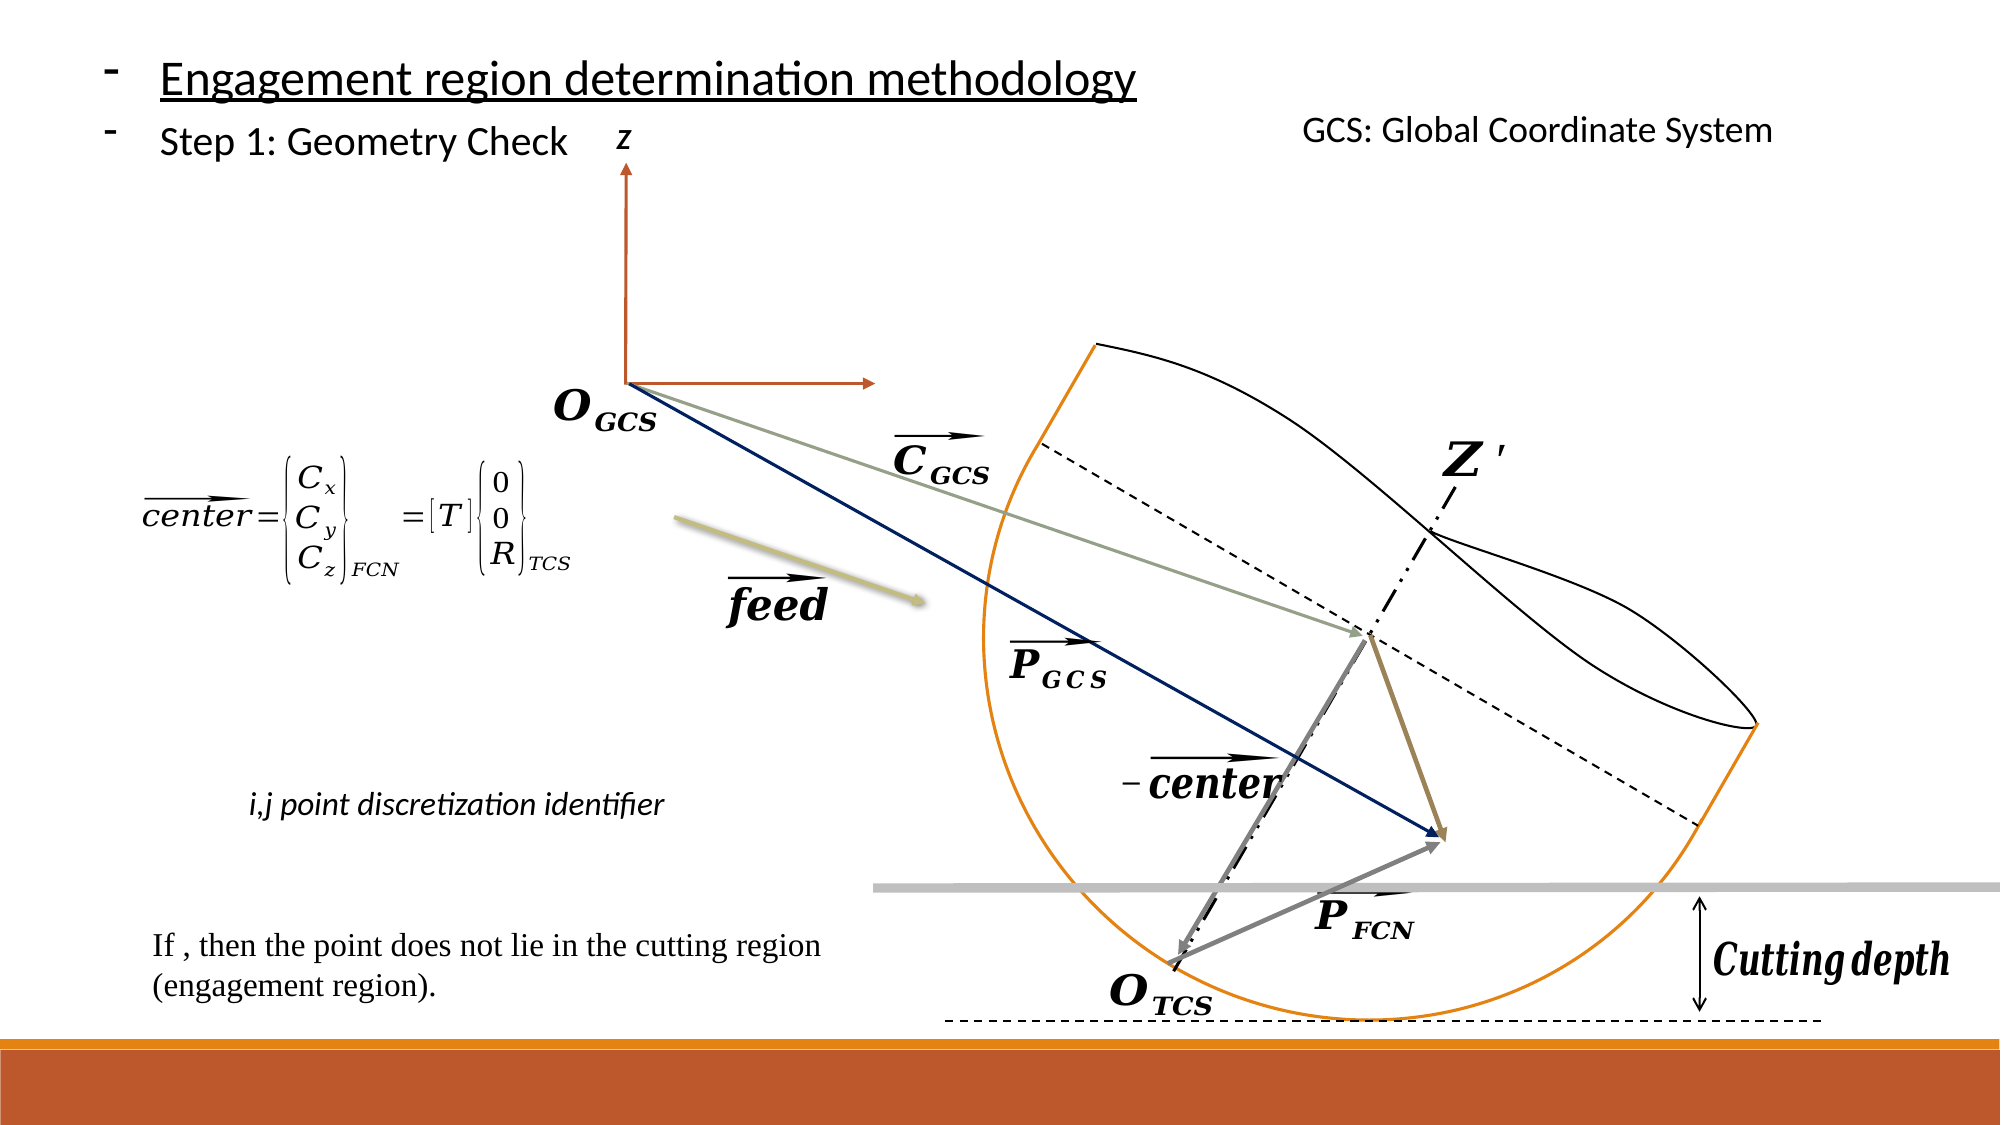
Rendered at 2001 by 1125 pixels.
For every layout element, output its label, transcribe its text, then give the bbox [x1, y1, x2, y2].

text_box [1708, 897, 1745, 1017]
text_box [628, 383, 1440, 838]
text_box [1167, 841, 1441, 964]
text_box GCS: Global Coordinate System [1287, 97, 1790, 158]
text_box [980, 897, 1697, 1017]
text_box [601, 112, 876, 386]
text_box Engagement region determination methodology Step 1: Geometry Check [88, 37, 1152, 173]
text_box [980, 267, 1745, 883]
